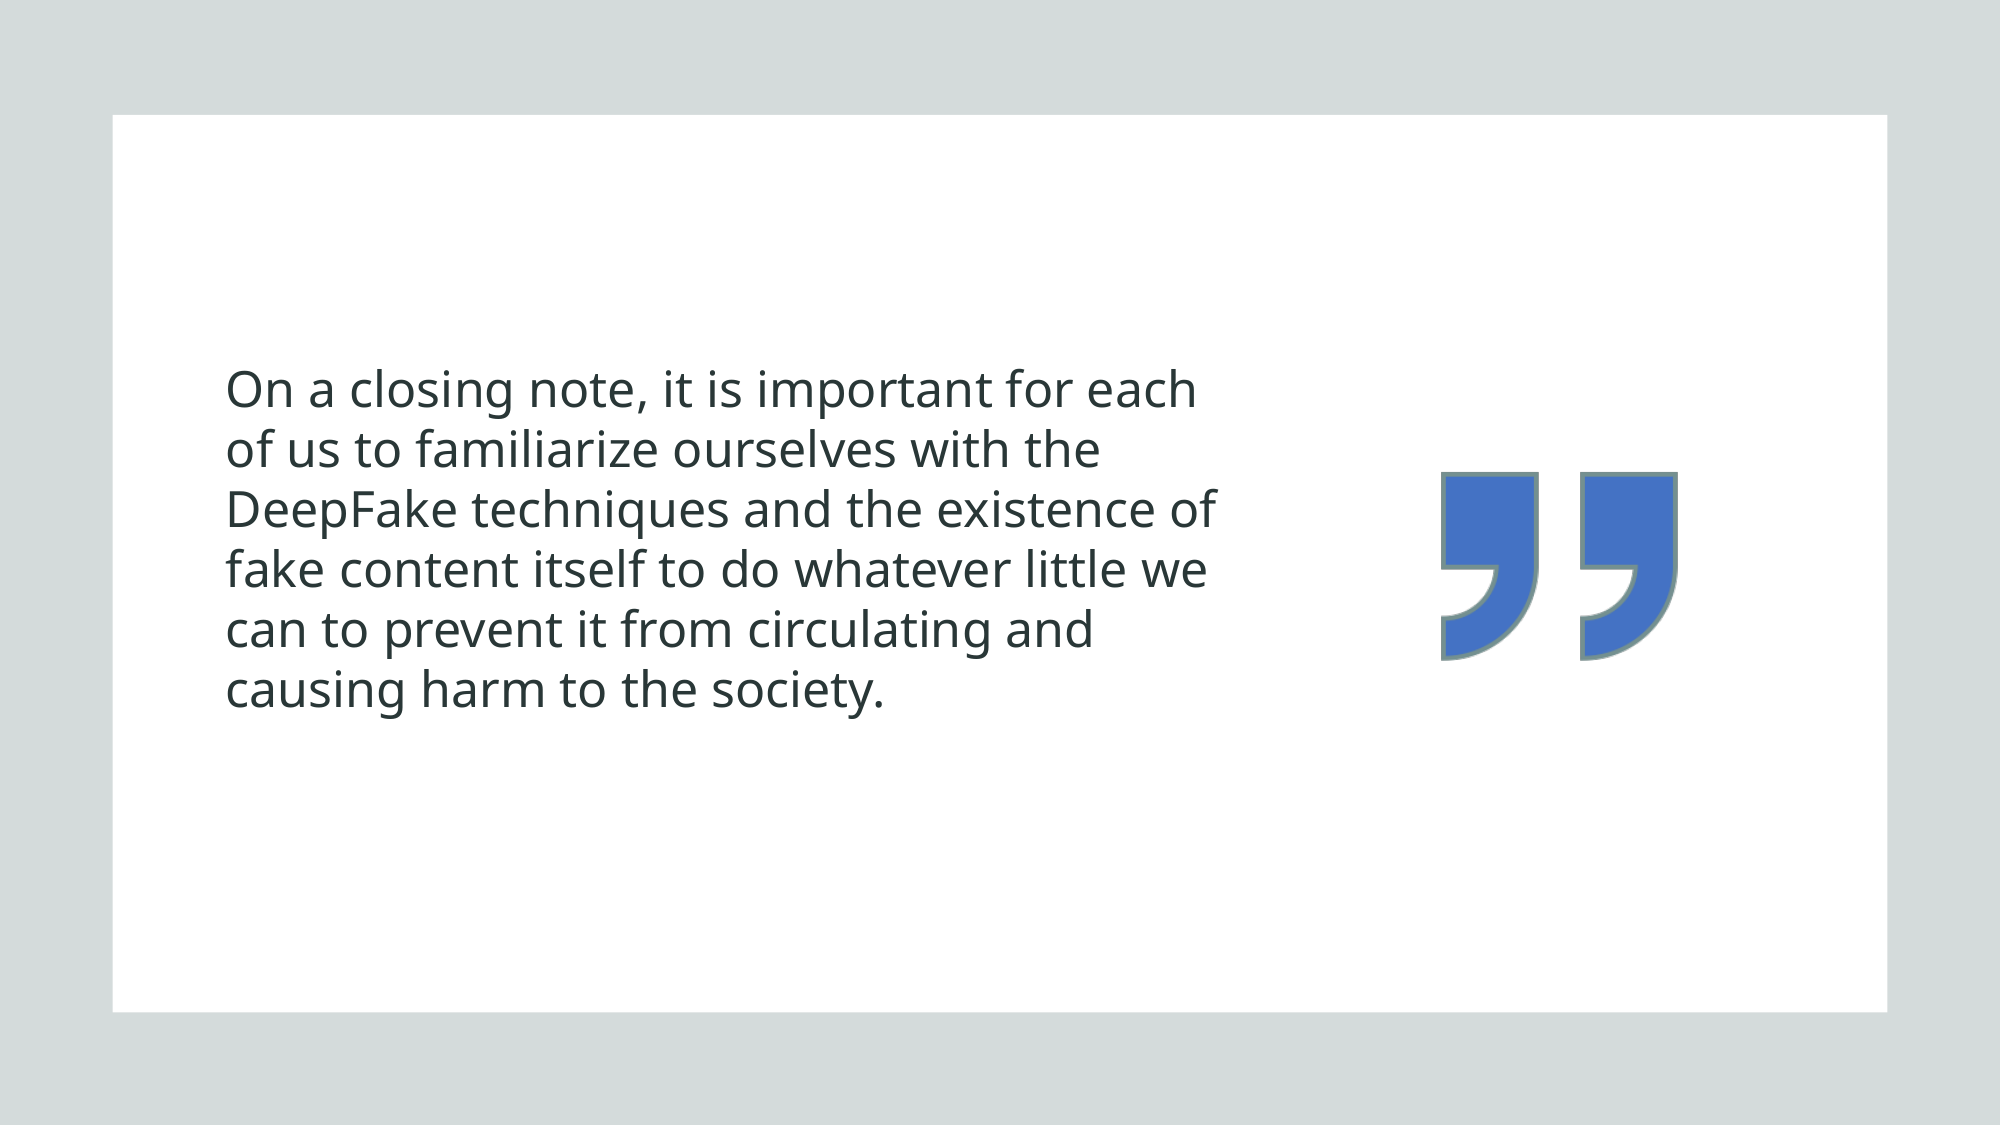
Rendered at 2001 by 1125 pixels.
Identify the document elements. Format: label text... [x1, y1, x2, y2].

picture [1337, 340, 1782, 785]
list On a closing note, it is important for each of us to familiarize ourselves with the DeepFake techniques and the existence of fake content itself to do whatever little we can to prevent it from circulating and causing harm to the society. [210, 350, 1251, 915]
text_box [0, 0, 2000, 1125]
text_box [111, 114, 1888, 1013]
